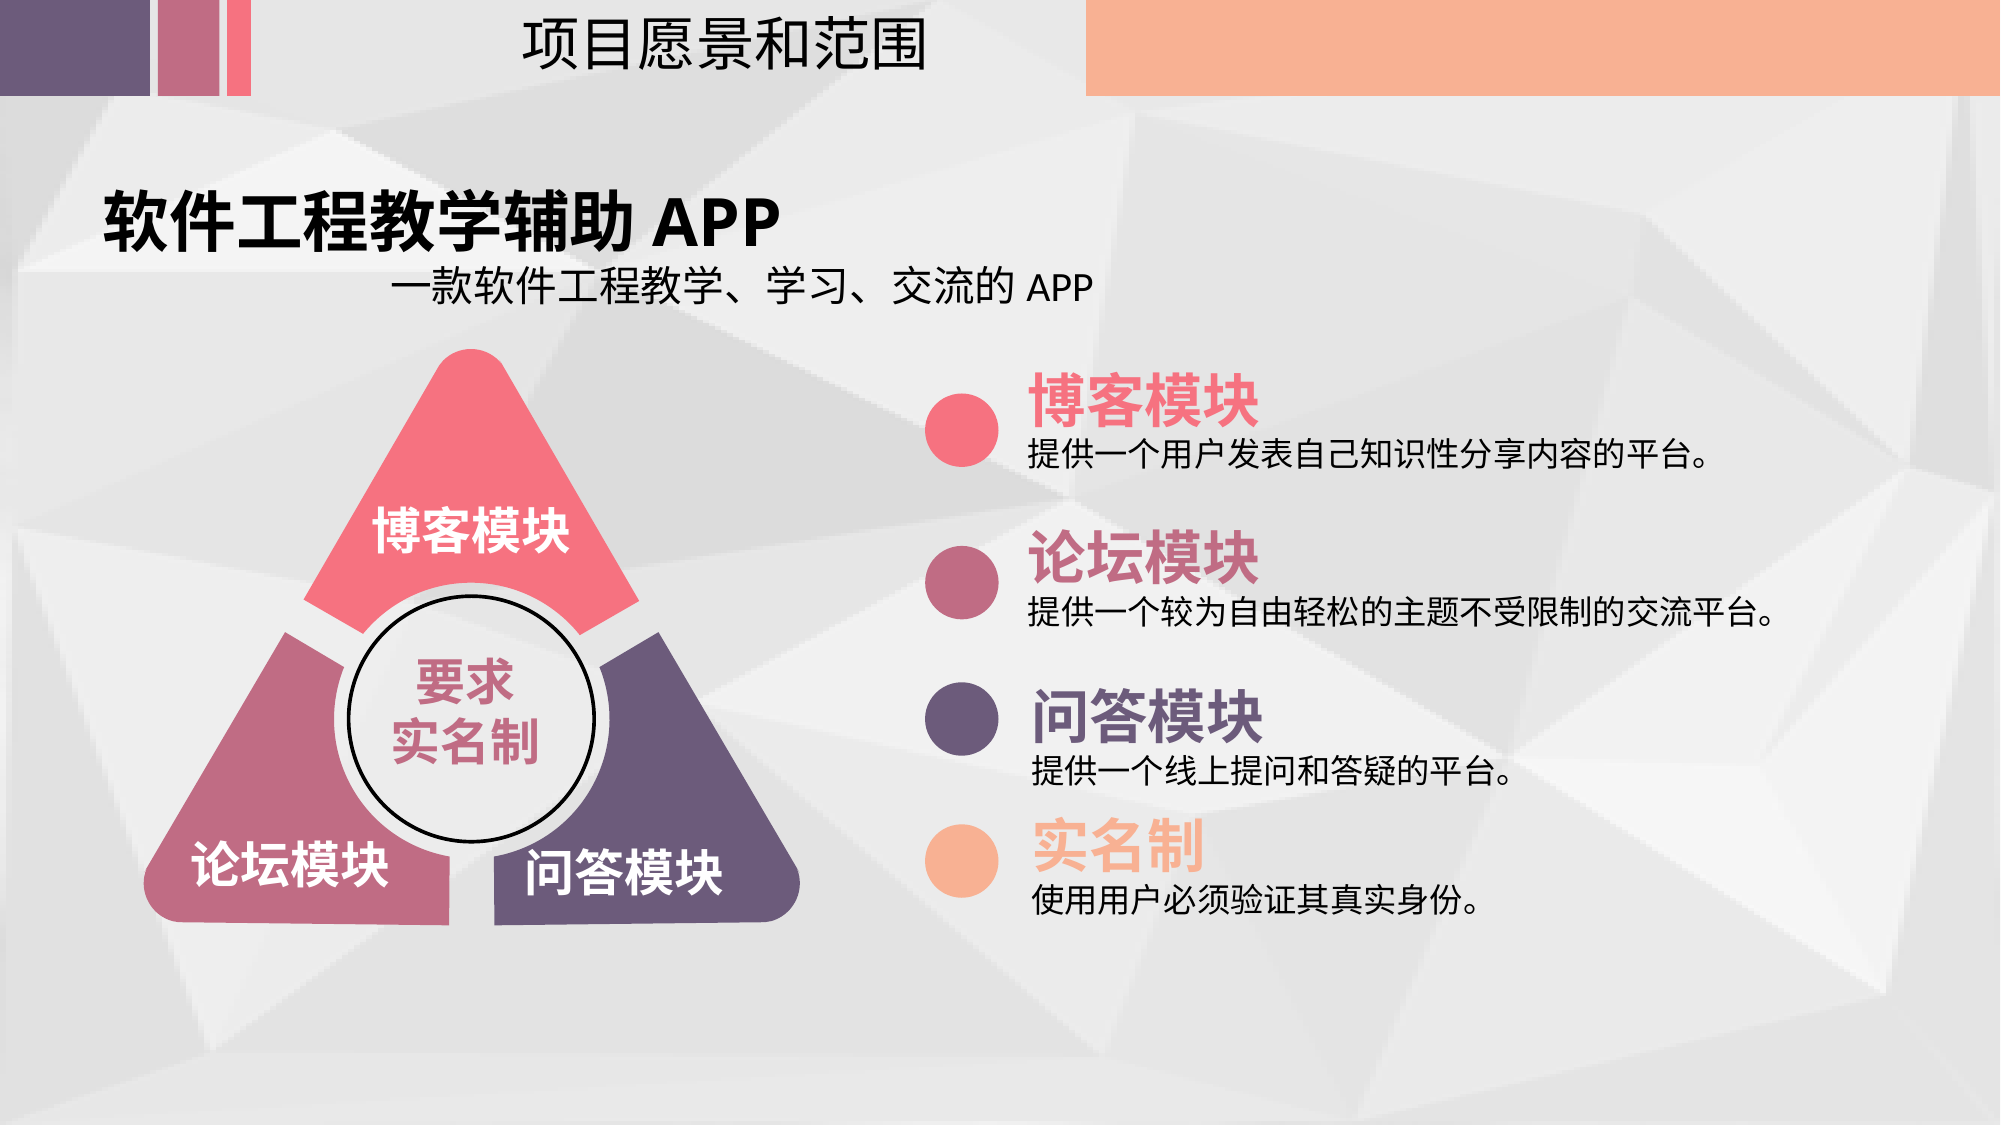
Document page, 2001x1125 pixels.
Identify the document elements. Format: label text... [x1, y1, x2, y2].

picture [0, 0, 2001, 1125]
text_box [130, 348, 1921, 1000]
text_box 项目愿景和范围 [506, 0, 945, 85]
text_box [227, 0, 251, 96]
text_box [1086, 0, 2000, 96]
text_box 软件工程教学辅助APP 一款软件工程教学、学习、交流的APP [87, 172, 1158, 317]
text_box [0, 0, 150, 96]
text_box [157, 0, 220, 96]
